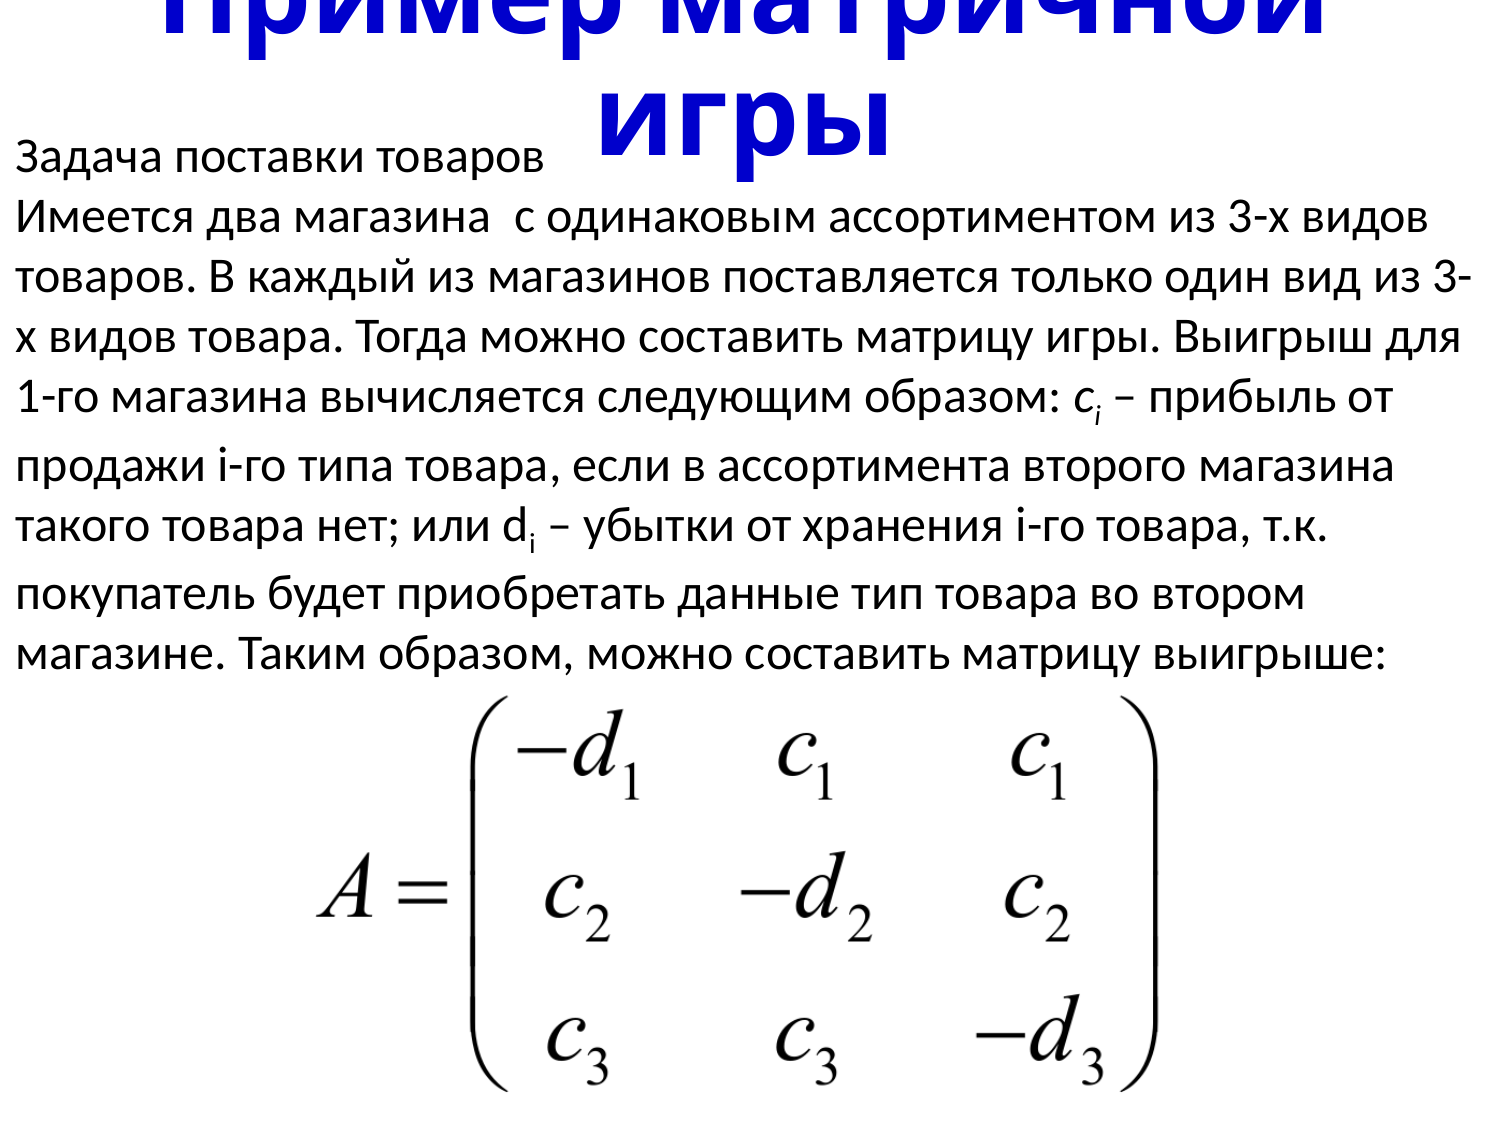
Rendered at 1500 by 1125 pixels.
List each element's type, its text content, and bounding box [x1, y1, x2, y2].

picture [309, 685, 1179, 1102]
title Пример матричной игры [0, 0, 1489, 116]
text_box Задача поставки товаров Имеется два магазина с одинаковым ассортиментом из 3-х видов товаров. В каждый из магазинов поставляется только один вид из 3-х видов товара. Тогда можно составить матрицу игры. Выигрыш для 1-го магазина вычисляется следующим образом: сi – прибыль от продажи i-го типа товара, если в ассортимента второго магазина такого товара нет; или di – убытки от хранения i-го товара, т.к. покупатель будет приобретать данные тип товара во втором магазине. Таким образом, можно составить матрицу выигрыше: [1, 115, 1500, 687]
